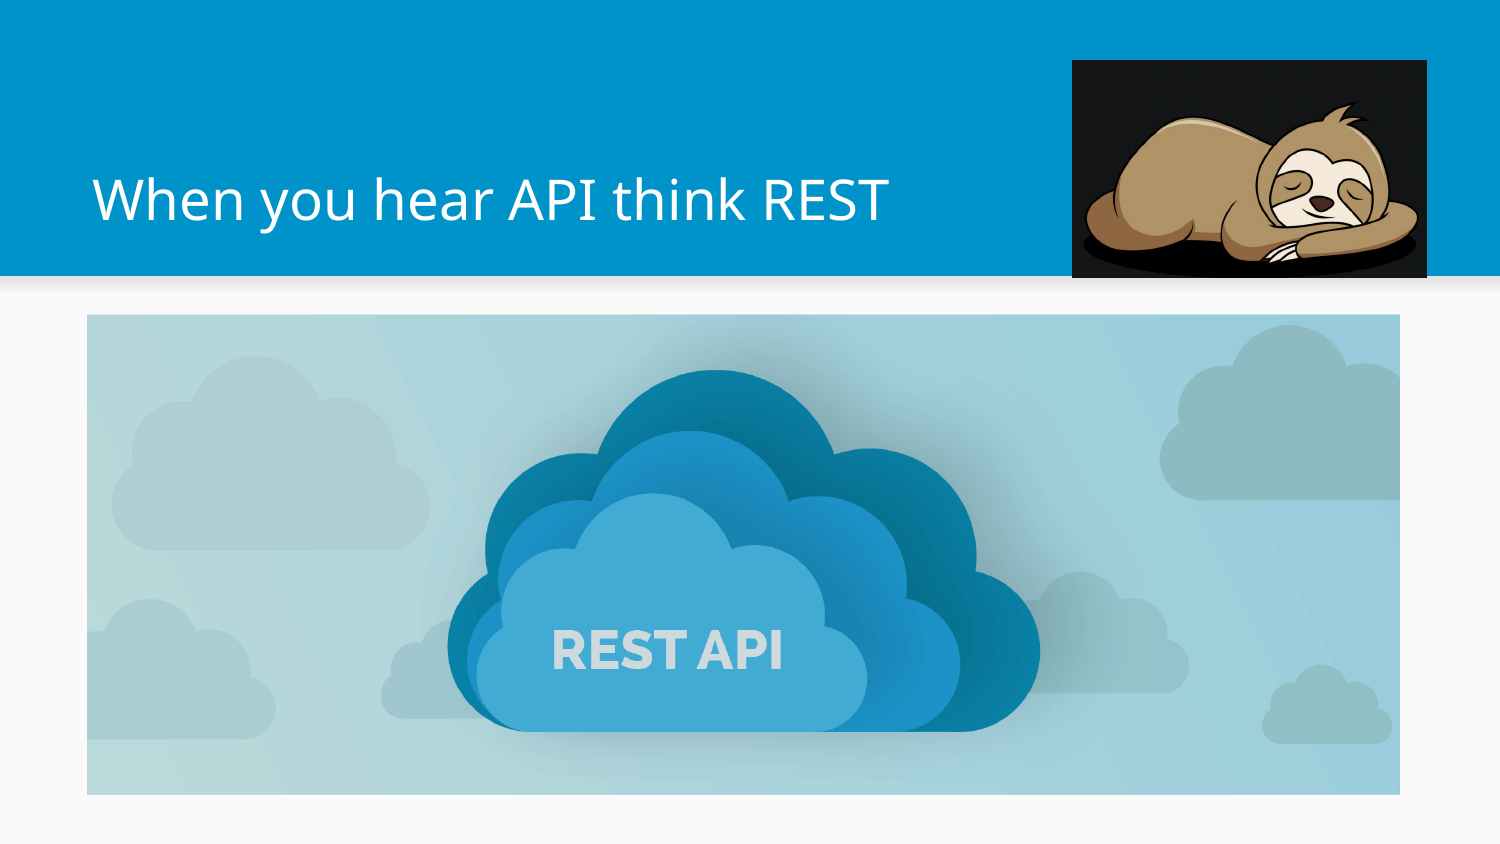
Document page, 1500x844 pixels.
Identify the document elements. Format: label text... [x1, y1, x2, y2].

picture [87, 314, 1401, 795]
title When you hear API think REST [77, 121, 1067, 248]
picture [1072, 61, 1427, 278]
